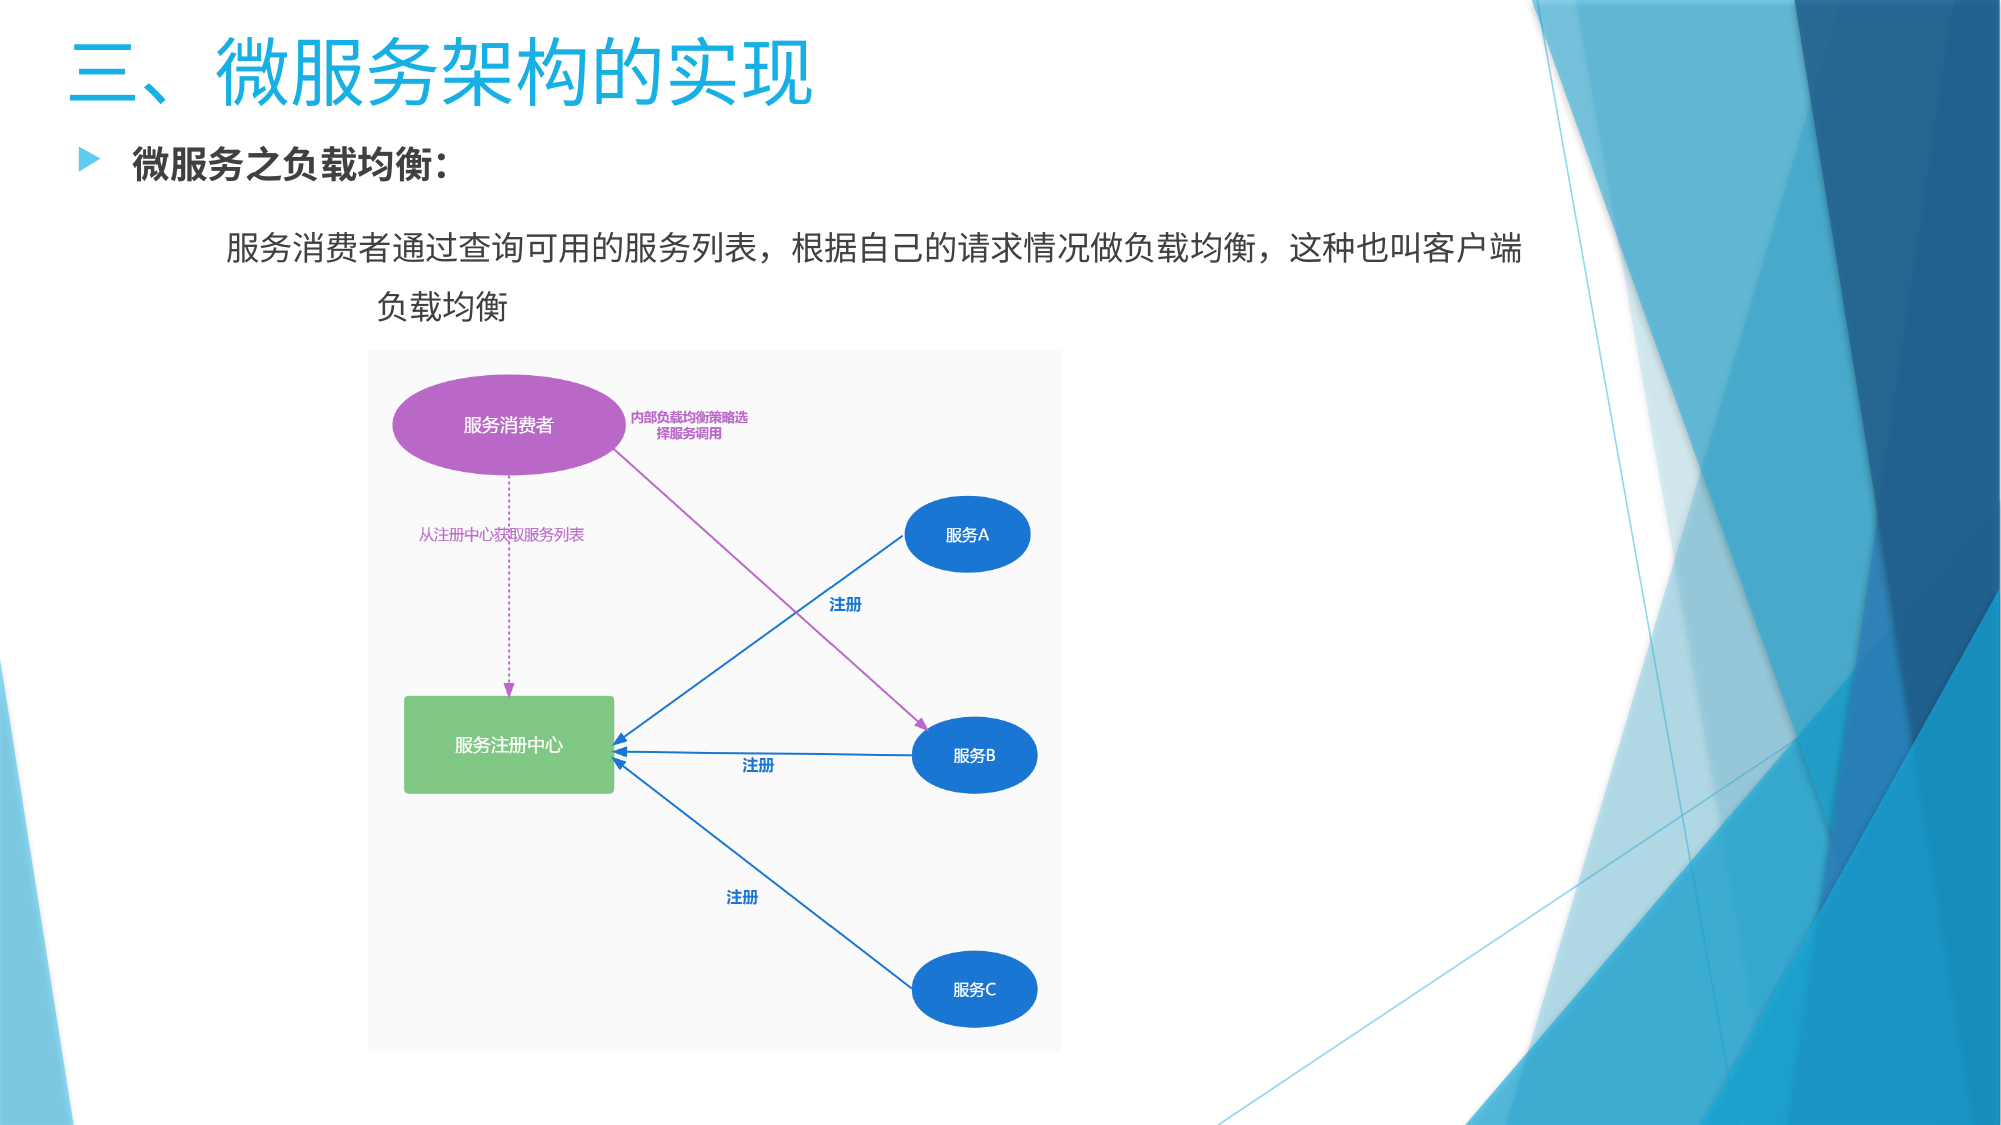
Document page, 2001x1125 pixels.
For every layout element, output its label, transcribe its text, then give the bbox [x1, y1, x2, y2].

text_box 三、微服务架构的实现 [50, 18, 1461, 235]
list 微服务之负载均衡： 服务消费者通过查询可用的服务列表，根据自己的请求情况做负载均衡，这种也叫客户端 负载均衡 [61, 133, 1569, 1110]
picture [368, 349, 1061, 1052]
